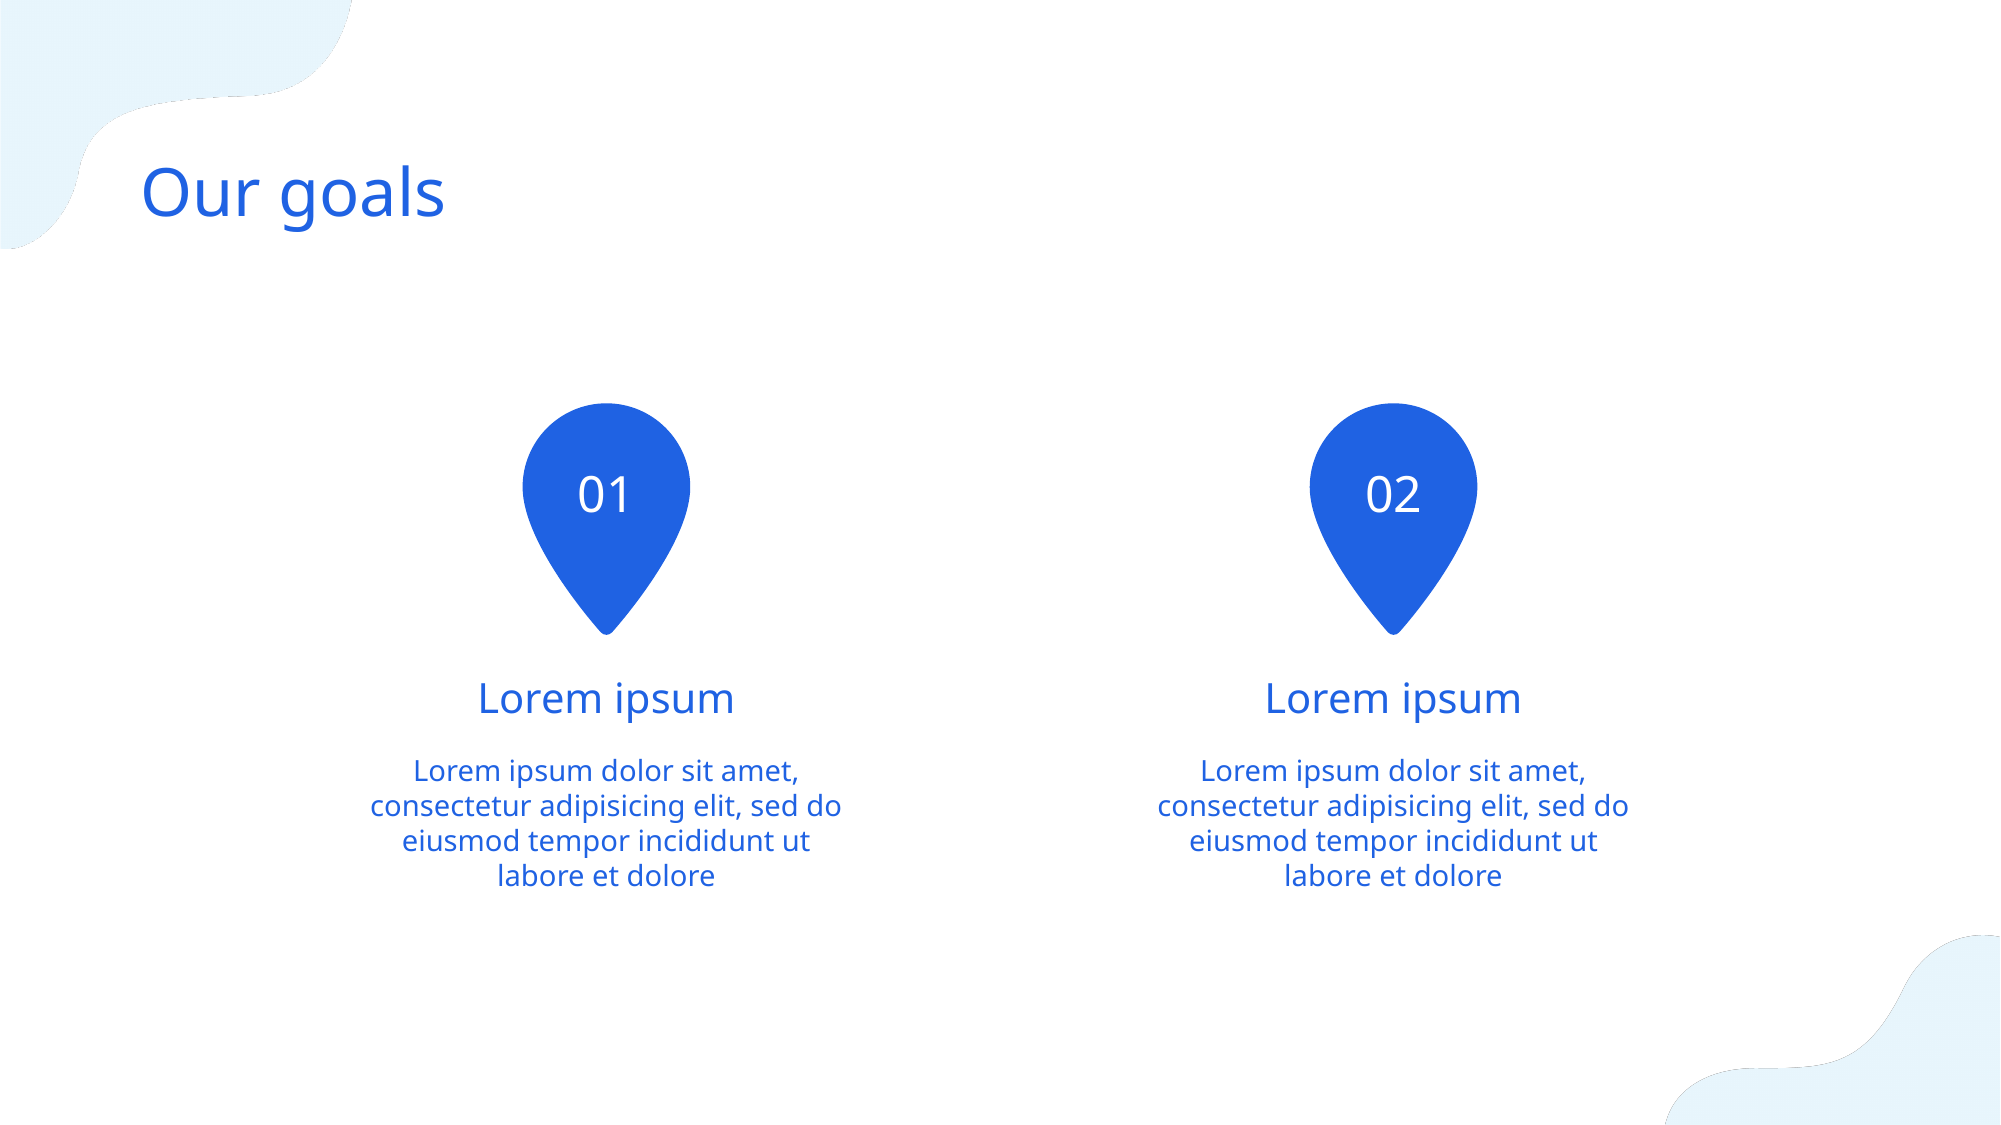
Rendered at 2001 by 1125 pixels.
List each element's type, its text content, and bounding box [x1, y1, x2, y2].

text_box Lorem ipsum dolor sit amet, consectetur adipisicing elit, sed do eiusmod tempor incididunt ut labore et dolore [1135, 744, 1652, 900]
picture [0, 0, 352, 249]
text_box Our goals [125, 142, 1000, 237]
text_box Lorem ipsum [1136, 664, 1651, 730]
text_box Lorem ipsum [349, 664, 864, 730]
picture [1665, 935, 2000, 1125]
text_box 02 [1309, 403, 1478, 635]
text_box Lorem ipsum dolor sit amet, consectetur adipisicing elit, sed do eiusmod tempor incididunt ut labore et dolore [348, 744, 864, 900]
text_box 01 [522, 403, 691, 635]
